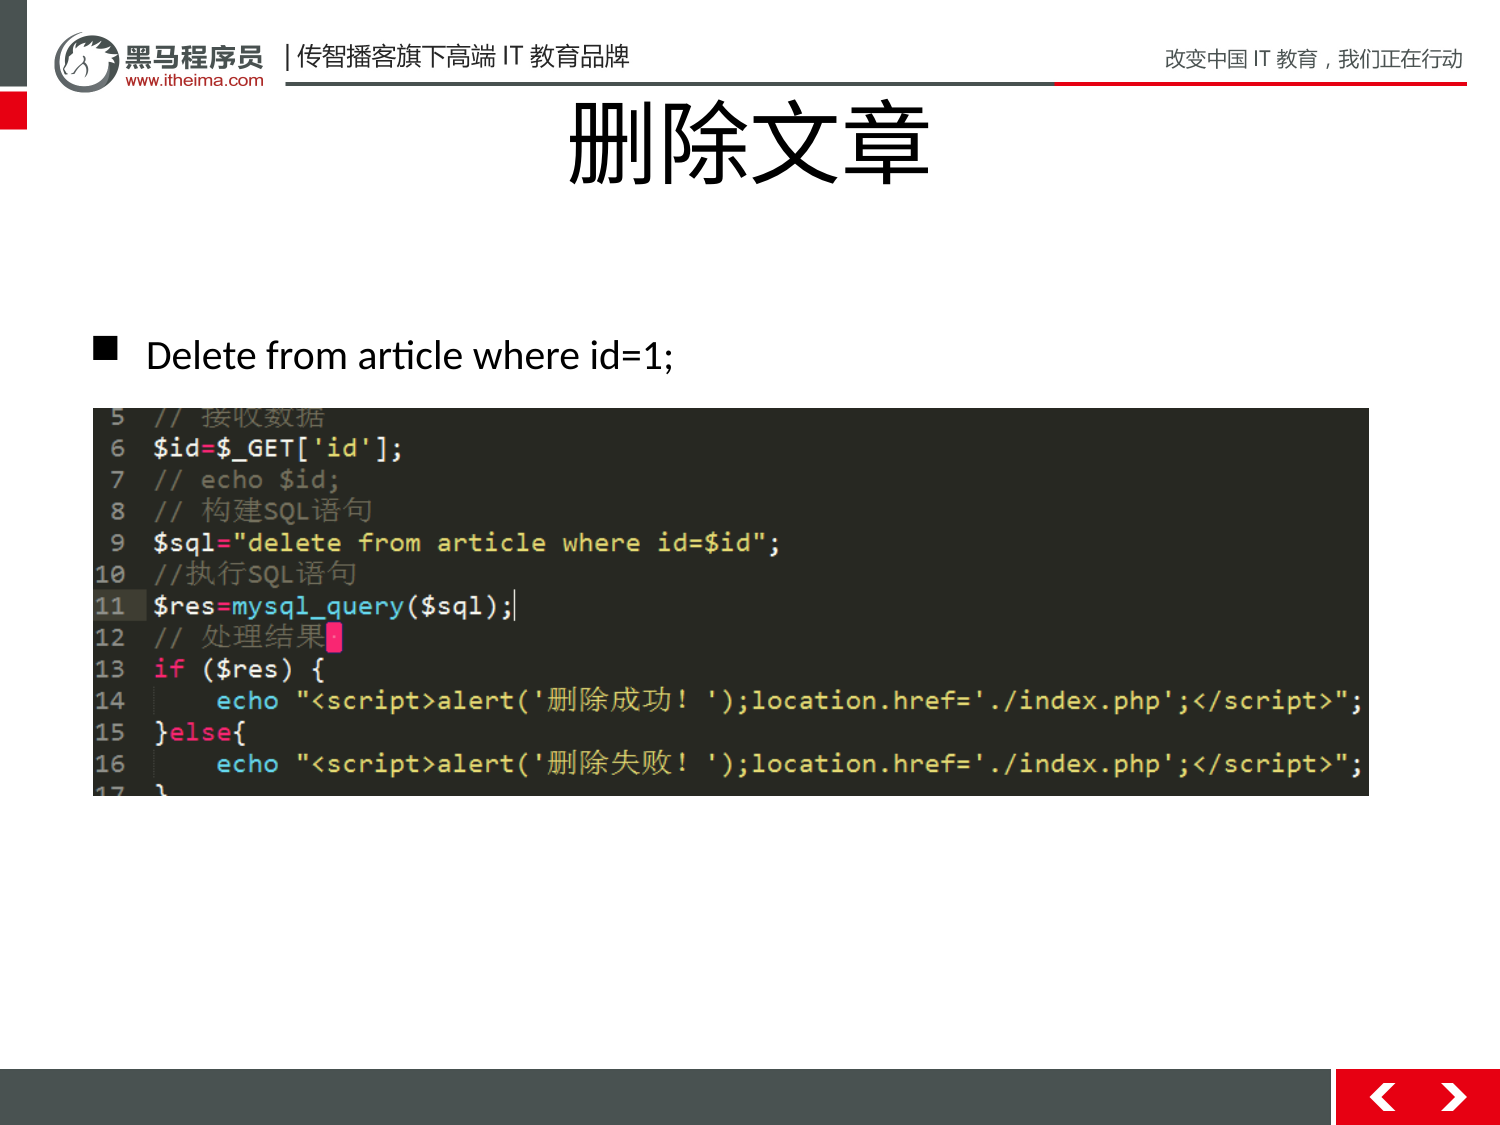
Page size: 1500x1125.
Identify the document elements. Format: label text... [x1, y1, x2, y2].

picture [0, 0, 1500, 1125]
title 删除文章 [75, 78, 1425, 262]
list Delete from article where id=1; [75, 262, 1425, 1005]
